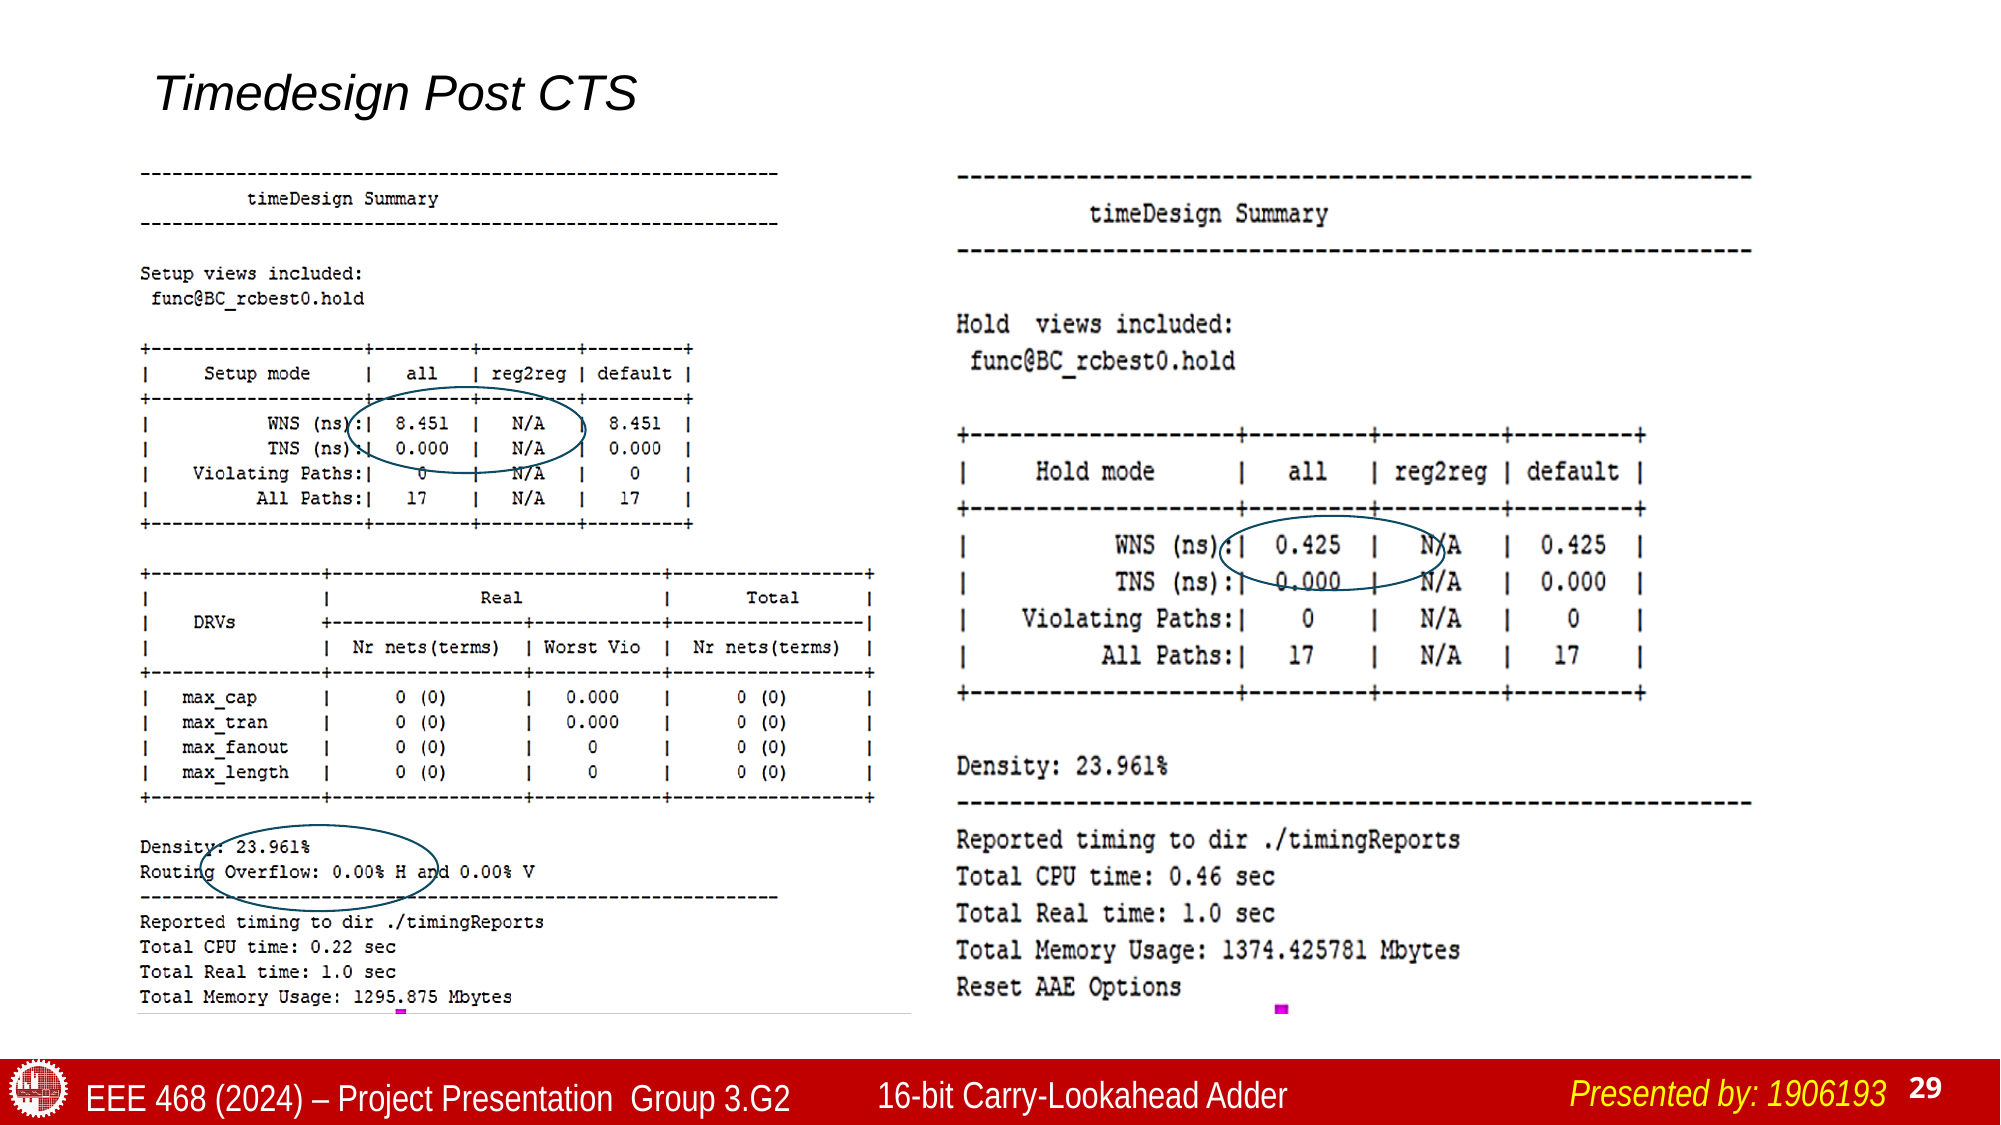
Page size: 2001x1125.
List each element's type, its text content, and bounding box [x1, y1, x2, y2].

text_box Timedesign Post CTS [137, 53, 1863, 1014]
text_box Presented by: 1906193 [1554, 1061, 1902, 1122]
slide_number EEE 468 (2024) – Project Presentation Group 3.G2 [70, 1066, 862, 1125]
footer 16-bit Carry-Lookahead Adder [862, 1063, 1499, 1125]
picture [8, 1059, 71, 1118]
picture [137, 167, 912, 1014]
slide_number 29 [1902, 1066, 1958, 1118]
picture [953, 167, 2000, 1014]
